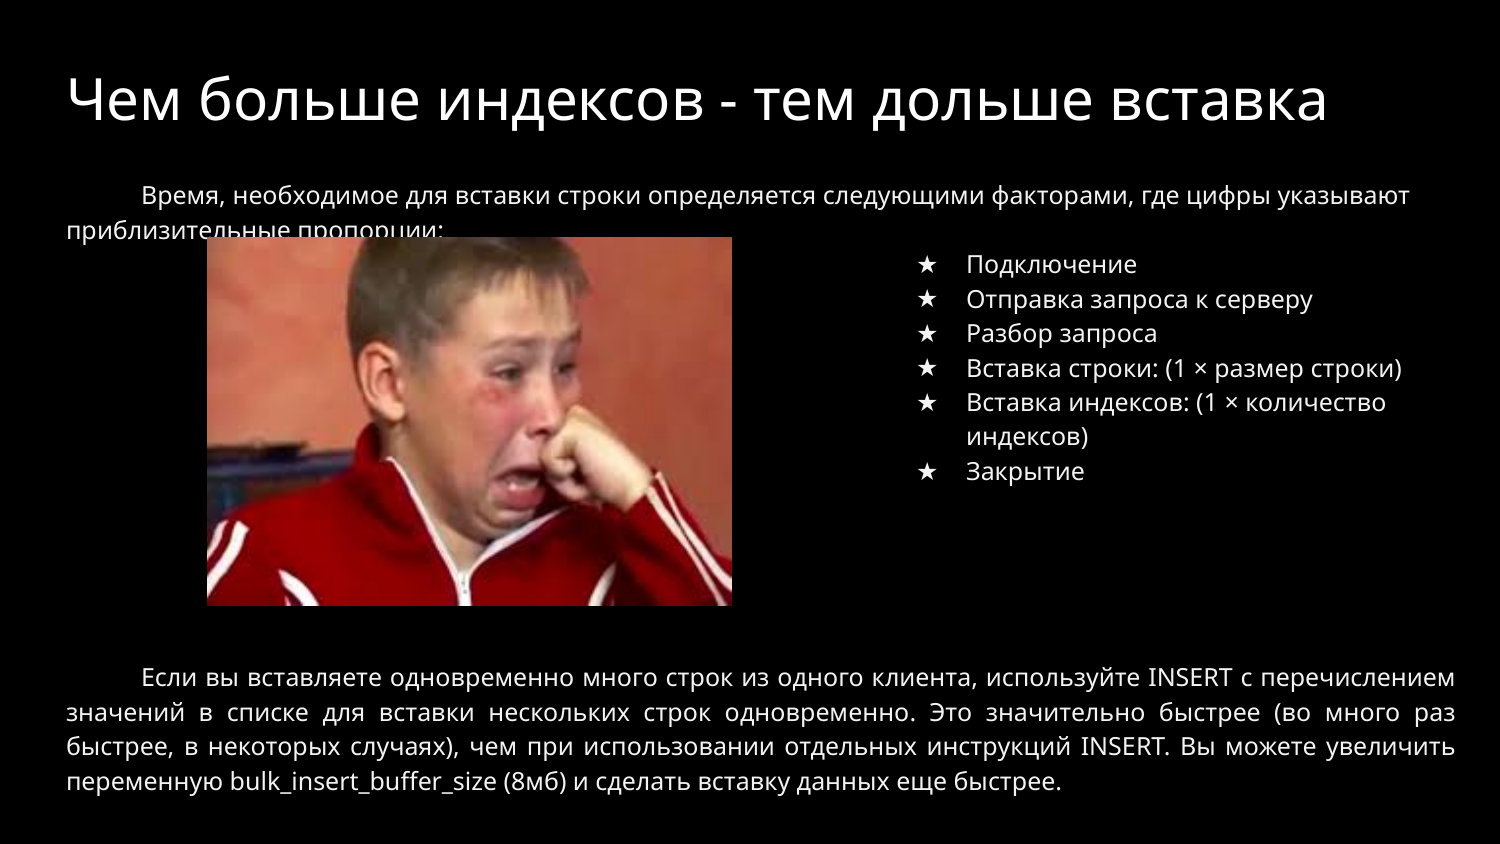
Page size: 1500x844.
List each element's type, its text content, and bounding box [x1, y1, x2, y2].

picture [206, 237, 732, 606]
list Время, необходимое для вставки строки определяется следующими факторами, где цифры указывают приблизительные пропорции: Подключение Отправка запроса к серверу Разбор запроса Вставка строки: (1 × размер строки) Вставка индексов: (1 × количество индексов) Закрытие Если вы вставляете одновременно много строк из одного клиента, используйте INSERT с перечислением значений в списке для вставки нескольких строк одновременно. Это значительно быстрее (во много раз быстрее, в некоторых случаях), чем при использовании отдельных инструкций INSERT. Вы можете увеличить переменную bulk_insert_buffer_size (8мб) и сделать вставку данных еще быстрее. [51, 160, 1474, 844]
title Чем больше индексов - тем дольше вставка [51, 46, 1449, 141]
